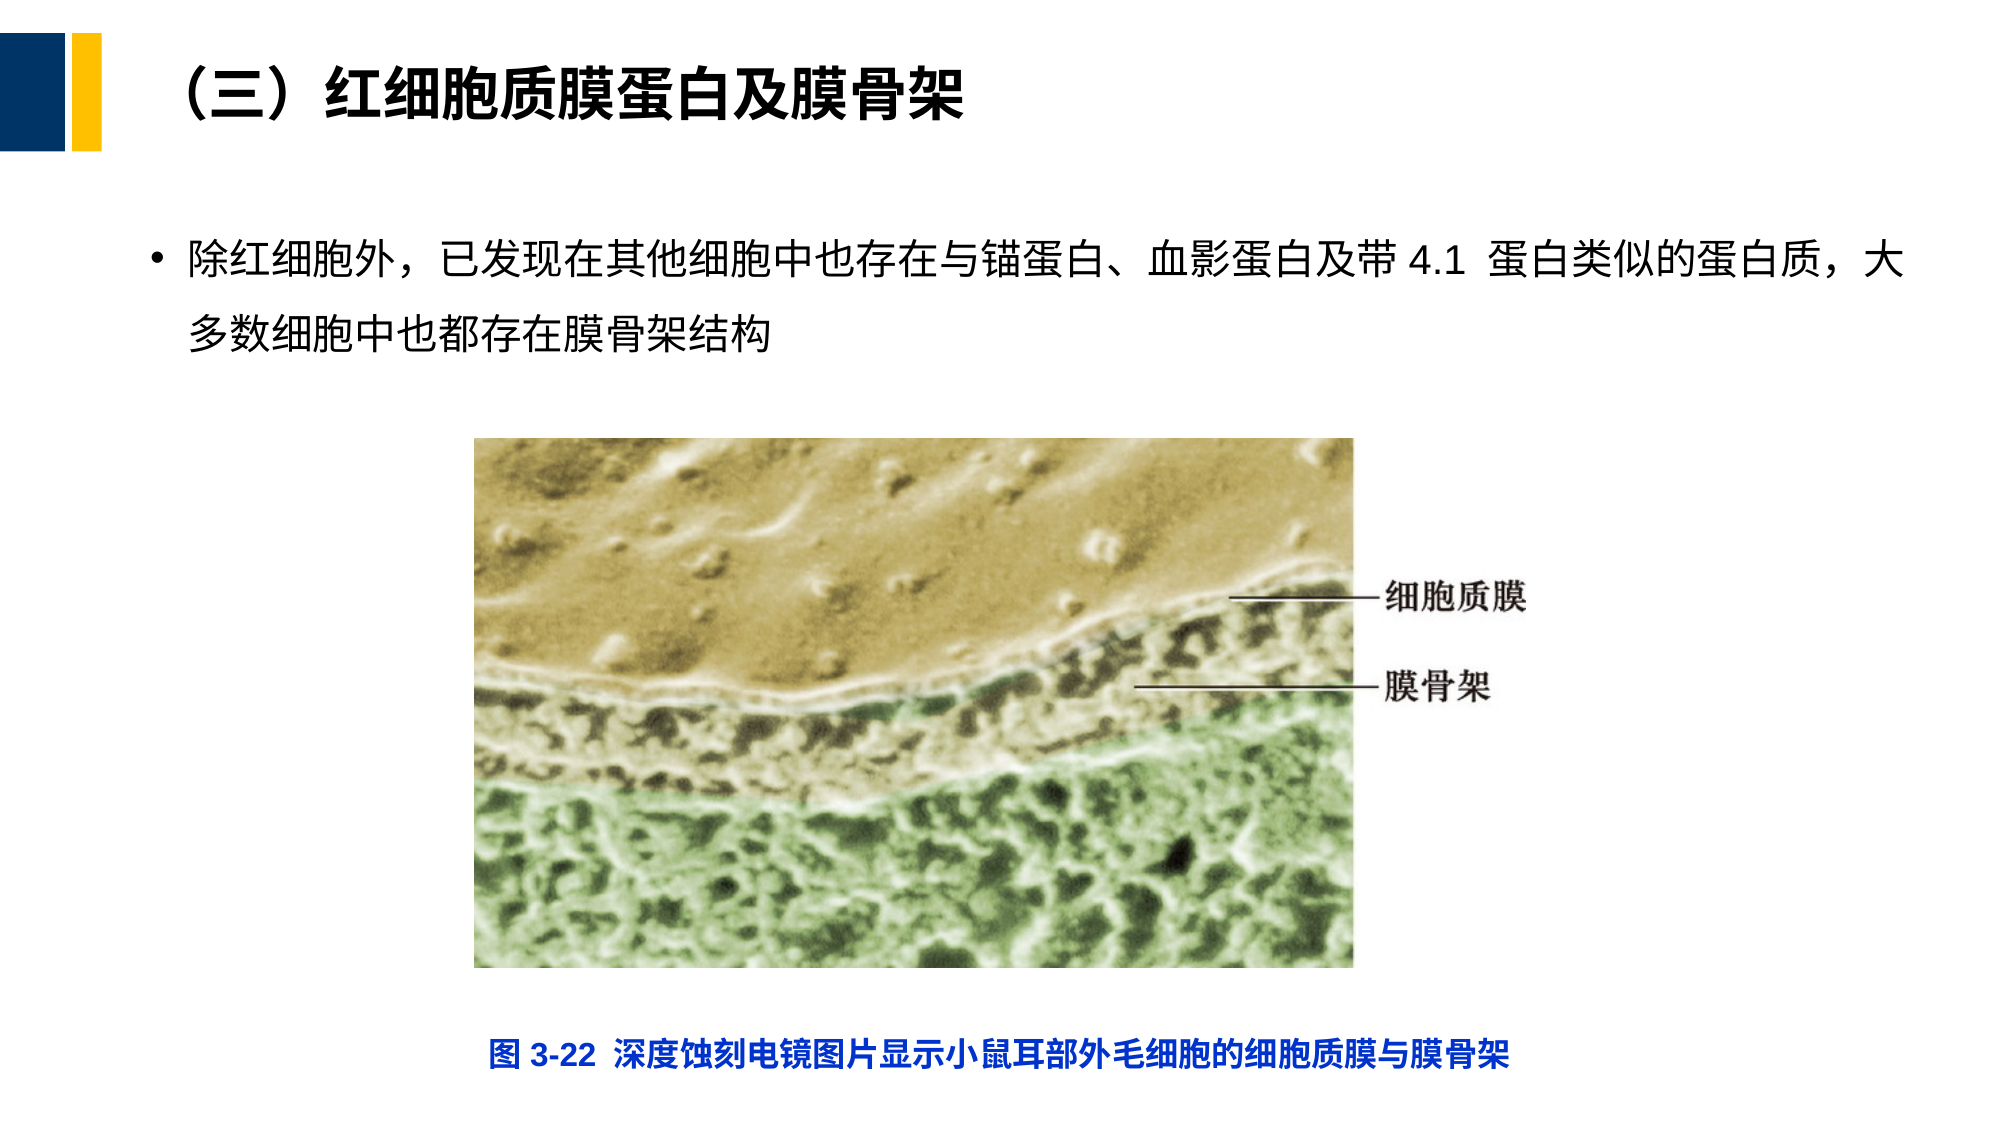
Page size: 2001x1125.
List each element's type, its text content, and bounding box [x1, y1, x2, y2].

text_box 图3-22 深度蚀刻电镜图片显示小鼠耳部外毛细胞的细胞质膜与膜骨架 [395, 1015, 1605, 1081]
title （三）红细胞质膜蛋白及膜骨架 [135, 33, 1950, 152]
picture [474, 438, 1526, 968]
list 除红细胞外，已发现在其他细胞中也存在与锚蛋白、血影蛋白及带4.1 蛋白类似的蛋白质，大多数细胞中也都存在膜骨架结构 [135, 200, 1950, 1092]
